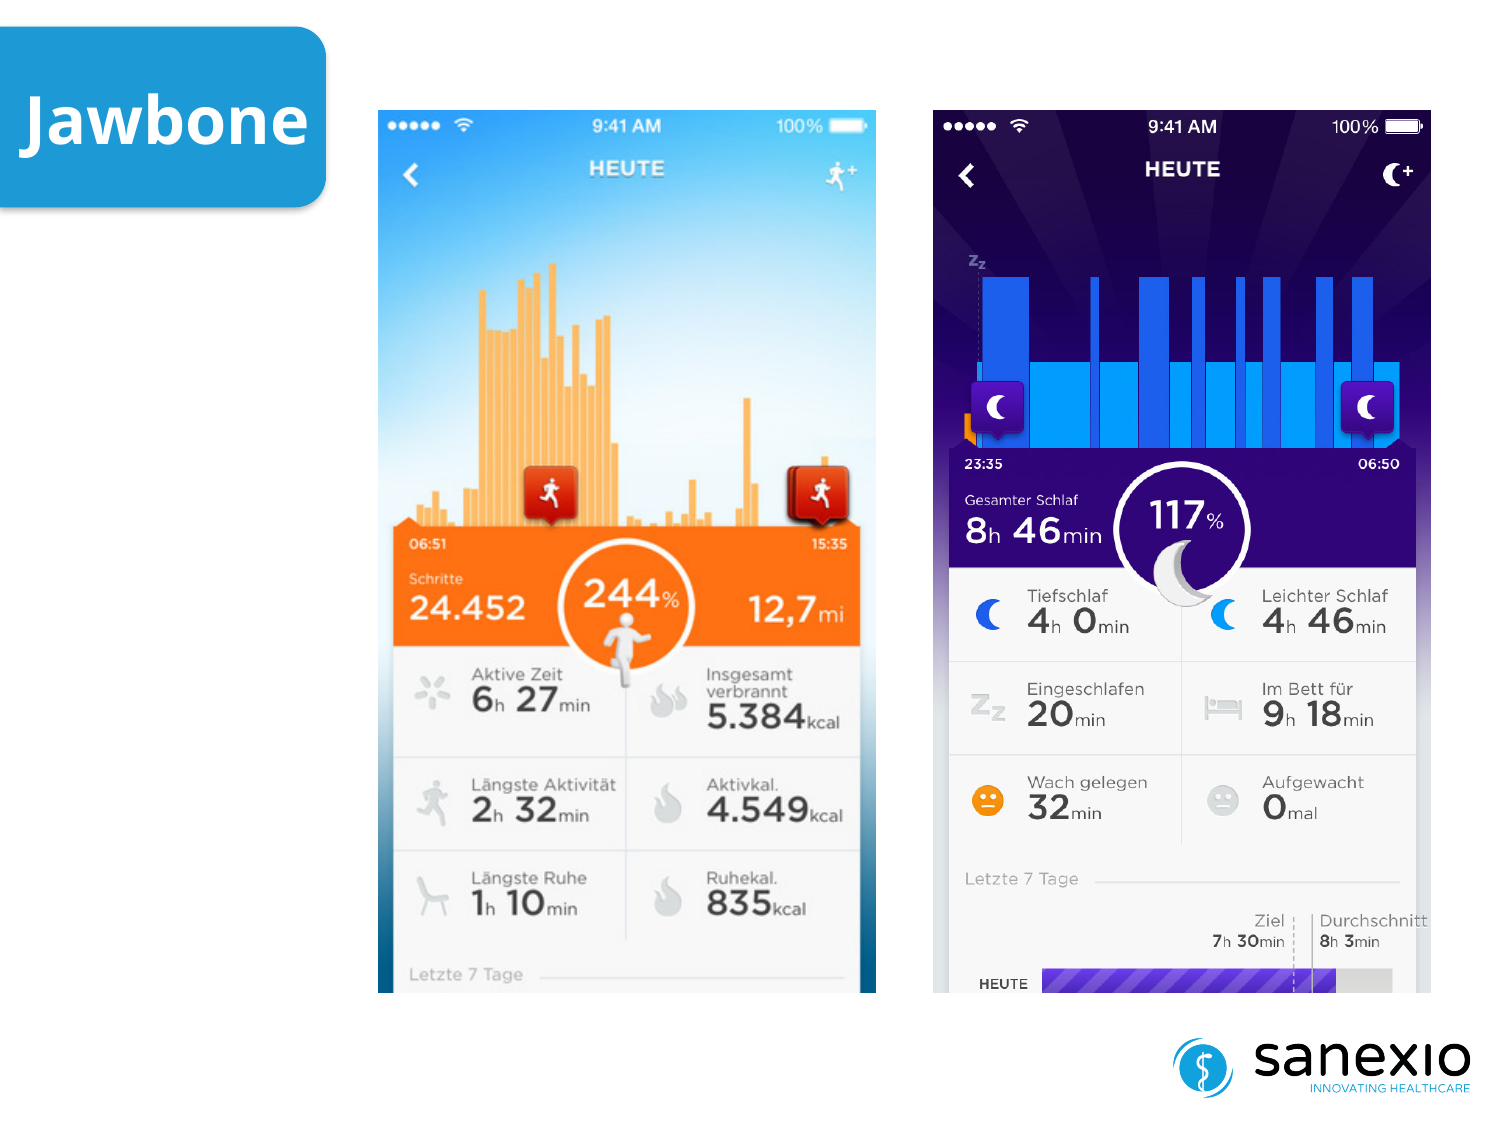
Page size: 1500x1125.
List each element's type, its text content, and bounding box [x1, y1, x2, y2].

picture [1171, 1035, 1471, 1099]
text_box [0, 26, 327, 208]
picture [378, 110, 876, 993]
text_box Jawbone [9, 70, 326, 166]
picture [933, 110, 1431, 993]
